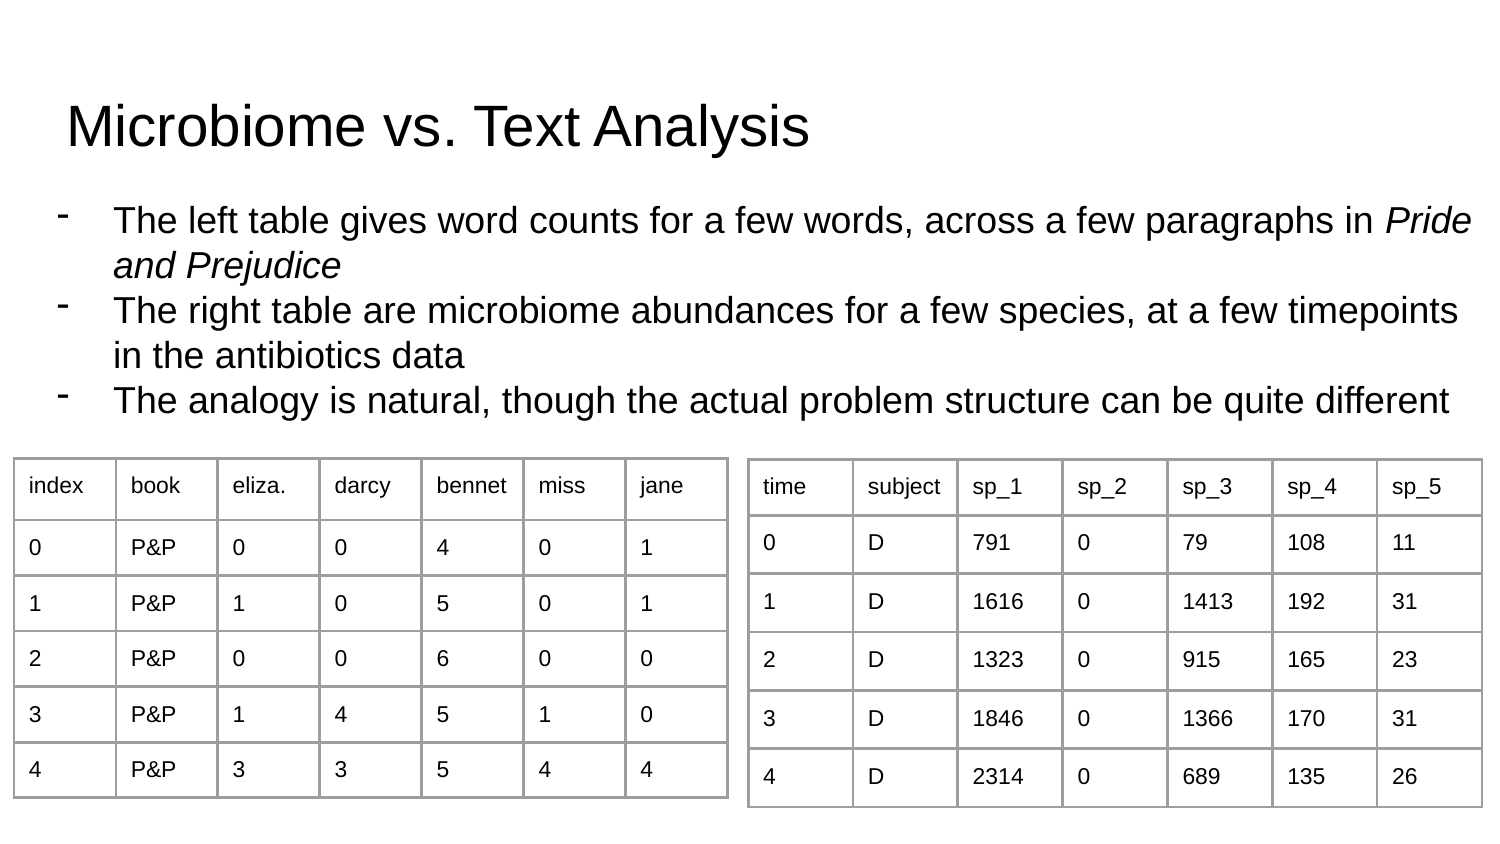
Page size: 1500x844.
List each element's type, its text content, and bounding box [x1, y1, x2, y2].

table_header time [750, 461, 852, 514]
table_cell 2 [15, 632, 115, 685]
table_header darcy [321, 460, 420, 519]
table_cell 1366 [1169, 692, 1271, 747]
table_cell D [854, 633, 956, 689]
table_header sp_3 [1169, 461, 1271, 514]
table_cell 1 [750, 575, 852, 631]
table_header index [15, 460, 115, 519]
table_cell 1 [219, 688, 318, 741]
table_cell 0 [1064, 517, 1166, 572]
table_cell 79 [1169, 517, 1271, 572]
table_cell 689 [1169, 750, 1271, 806]
table_cell D [854, 575, 956, 631]
table_cell 0 [1064, 633, 1166, 689]
table_cell 0 [219, 632, 318, 685]
table_cell D [854, 692, 956, 747]
table_header sp_2 [1064, 461, 1166, 514]
table_cell 0 [219, 521, 318, 574]
table_header sp_4 [1274, 461, 1376, 514]
table_cell 192 [1274, 575, 1376, 631]
table_cell 0 [525, 521, 624, 574]
table_cell 5 [423, 577, 522, 630]
table_cell 0 [321, 521, 420, 574]
table_cell 4 [750, 750, 852, 806]
table_cell 0 [525, 577, 624, 630]
table_cell 915 [1169, 633, 1271, 689]
table_cell 1616 [959, 575, 1061, 631]
table_cell 26 [1378, 750, 1481, 806]
table_cell P&P [117, 744, 216, 796]
table_header eliza. [219, 460, 318, 519]
table_header book [117, 460, 216, 519]
title Microbiome vs. Text Analysis [51, 72, 1449, 167]
table_cell 3 [750, 692, 852, 747]
table_cell 0 [1064, 750, 1166, 806]
table_header subject [854, 461, 956, 514]
table_cell 11 [1378, 517, 1481, 572]
table_cell 0 [1064, 692, 1166, 747]
table_cell 1 [627, 577, 726, 630]
table_cell 135 [1274, 750, 1376, 806]
table_cell 31 [1378, 575, 1481, 631]
table_cell 1413 [1169, 575, 1271, 631]
table_cell 0 [627, 632, 726, 685]
text_box The left table gives word counts for a few words, across a few paragraphs in Pride and Prejudice The right table are microbiome abundances for a few species, at a few timepoints in the antibiotics data The analogy is natural, though the actual problem structure can be quite different [23, 181, 1488, 436]
table_cell P&P [117, 521, 216, 574]
table_cell 6 [423, 632, 522, 685]
table_cell 1846 [959, 692, 1061, 747]
table_cell 1 [219, 577, 318, 630]
table_cell 165 [1274, 633, 1376, 689]
table_cell 1 [15, 577, 115, 630]
table_cell 5 [423, 744, 522, 796]
table_header miss [525, 460, 624, 519]
table_cell 4 [627, 744, 726, 796]
table_cell P&P [117, 577, 216, 630]
table_cell 1323 [959, 633, 1061, 689]
table_cell 0 [321, 632, 420, 685]
table_cell P&P [117, 632, 216, 685]
table_cell 1 [627, 521, 726, 574]
table_cell 791 [959, 517, 1061, 572]
table_header sp_5 [1378, 461, 1481, 514]
table_cell 3 [321, 744, 420, 796]
table_cell 4 [15, 744, 115, 796]
table_cell D [854, 517, 956, 572]
table_cell 5 [423, 688, 522, 741]
table_cell 108 [1274, 517, 1376, 572]
table_cell 3 [15, 688, 115, 741]
table_cell 31 [1378, 692, 1481, 747]
table_cell D [854, 750, 956, 806]
table_cell 170 [1274, 692, 1376, 747]
table_cell 0 [1064, 575, 1166, 631]
table_header sp_1 [959, 461, 1061, 514]
table_cell P&P [117, 688, 216, 741]
table_header jane [627, 460, 726, 519]
table_cell 0 [321, 577, 420, 630]
table_cell 2 [750, 633, 852, 689]
table_cell 0 [15, 521, 115, 574]
table_cell 2314 [959, 750, 1061, 806]
table_header bennet [423, 460, 522, 519]
table_cell 4 [525, 744, 624, 796]
table_cell 4 [423, 521, 522, 574]
table_cell 0 [525, 632, 624, 685]
table_cell 23 [1378, 633, 1481, 689]
table_cell 1 [525, 688, 624, 741]
table_cell 0 [750, 517, 852, 572]
table_cell 4 [321, 688, 420, 741]
table_cell 0 [627, 688, 726, 741]
table_cell 3 [219, 744, 318, 796]
